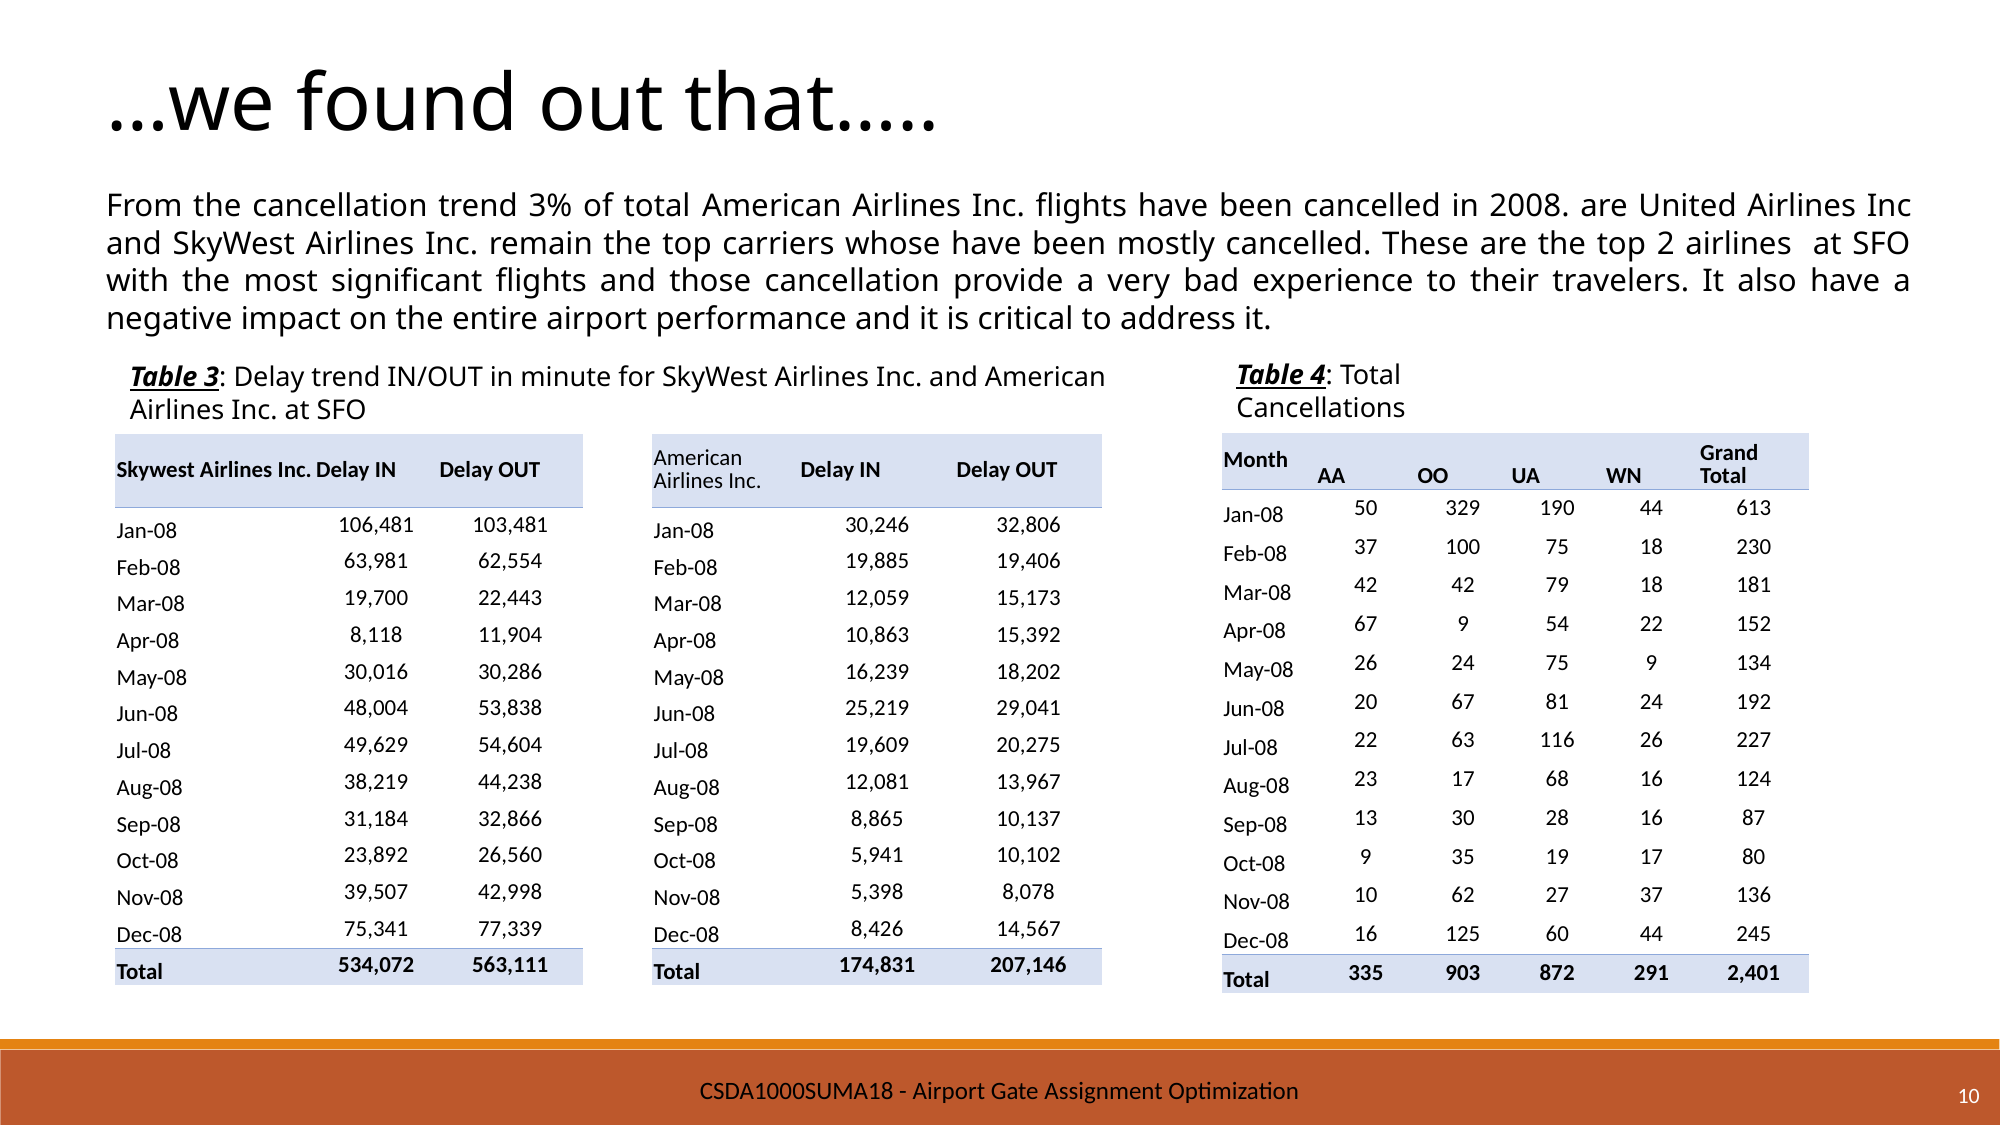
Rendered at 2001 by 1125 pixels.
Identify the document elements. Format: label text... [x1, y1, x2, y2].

table_cell 29,041 [955, 691, 1102, 728]
table_cell 100 [1416, 528, 1510, 567]
table_cell Jan-08 [1222, 490, 1316, 528]
table_cell 152 [1699, 606, 1809, 644]
table_cell Feb-08 [115, 544, 314, 581]
table_cell 106,481 [314, 508, 438, 544]
table_cell 116 [1510, 722, 1604, 761]
table_cell 28 [1510, 799, 1604, 838]
text_box From the cancellation trend 3% of total American Airlines Inc. flights have been cancelled in 2008. are United Airlines Inc and SkyWest Airlines Inc. remain the top carriers whose have been mostly cancelled. These are the top 2 airlines at SFO with the most significant flights and those cancellation provide a very bad experience to their travelers. It also have a negative impact on the entire airport performance and it is critical to address it. [91, 178, 1929, 343]
table_cell 80 [1699, 838, 1809, 877]
table_cell 77,339 [438, 911, 583, 948]
table_cell May-08 [1222, 644, 1316, 683]
table_cell 44,238 [438, 764, 583, 801]
table_cell Apr-08 [652, 617, 799, 654]
table_cell 17 [1604, 838, 1699, 877]
table_cell 48,004 [314, 691, 438, 728]
table_cell Mar-08 [652, 581, 799, 617]
table_cell 38,219 [314, 764, 438, 801]
table_cell 5,398 [799, 875, 955, 911]
table_cell 63,981 [314, 544, 438, 581]
table_cell 37 [1604, 877, 1699, 916]
footer CSDA1000SUMA18 - Airport Gate Assignment Optimization [604, 1059, 1396, 1120]
table_cell 291 [1604, 955, 1699, 993]
table_cell 27 [1510, 877, 1604, 916]
table_cell 37 [1316, 528, 1416, 567]
table_cell 62 [1416, 877, 1510, 916]
table_cell 75 [1510, 644, 1604, 683]
table_cell Oct-08 [1222, 838, 1316, 877]
table_cell 67 [1416, 683, 1510, 722]
table_cell 2,401 [1699, 955, 1809, 993]
table_cell Mar-08 [1222, 567, 1316, 606]
table_cell Oct-08 [652, 838, 799, 875]
table_cell 8,865 [799, 801, 955, 838]
table_cell 16,239 [799, 654, 955, 691]
table_cell 49,629 [314, 728, 438, 764]
table_cell Total [1222, 955, 1316, 993]
table_header Delay OUT [955, 434, 1102, 507]
table_cell 81 [1510, 683, 1604, 722]
table_cell Jan-08 [652, 508, 799, 544]
table_cell 24 [1416, 644, 1510, 683]
table_cell 79 [1510, 567, 1604, 606]
table_cell 63 [1416, 722, 1510, 761]
table_cell 227 [1699, 722, 1809, 761]
table_cell 207,146 [955, 949, 1102, 985]
table_cell 87 [1699, 799, 1809, 838]
table_cell 136 [1699, 877, 1809, 916]
table_cell Feb-08 [1222, 528, 1316, 567]
table_cell 26 [1604, 722, 1699, 761]
table_cell 10,137 [955, 801, 1102, 838]
slide_number 10 [1779, 1065, 1995, 1125]
table_cell 53,838 [438, 691, 583, 728]
table_cell 335 [1316, 955, 1416, 993]
table_cell Jan-08 [115, 508, 314, 544]
table_cell Sep-08 [652, 801, 799, 838]
table_cell 22 [1604, 606, 1699, 644]
table_cell 329 [1416, 490, 1510, 528]
table_cell 23 [1316, 761, 1416, 799]
table_cell 32,866 [438, 801, 583, 838]
table_cell 613 [1699, 490, 1809, 528]
table_cell 5,941 [799, 838, 955, 875]
table_cell 60 [1510, 916, 1604, 954]
table_cell 103,481 [438, 508, 583, 544]
table_cell Jul-08 [652, 728, 799, 764]
table_cell 190 [1510, 490, 1604, 528]
table_header Skywest Airlines Inc. [115, 434, 314, 507]
table_cell 124 [1699, 761, 1809, 799]
table_cell Sep-08 [115, 801, 314, 838]
table_cell 26,560 [438, 838, 583, 875]
table_cell Jun-08 [115, 691, 314, 728]
table_cell 62,554 [438, 544, 583, 581]
table_cell 15,173 [955, 581, 1102, 617]
table_cell Total [652, 949, 799, 985]
table_cell Total [115, 949, 314, 985]
table_cell Dec-08 [115, 911, 314, 948]
table_cell 12,081 [799, 764, 955, 801]
table_cell 19,406 [955, 544, 1102, 581]
table_header Delay IN [799, 434, 955, 507]
text_box …we found out that….. [90, 44, 2000, 153]
table_header Grand Total [1699, 433, 1809, 489]
table_cell 17 [1416, 761, 1510, 799]
table_cell Nov-08 [1222, 877, 1316, 916]
table_cell 872 [1510, 955, 1604, 993]
table_cell Aug-08 [115, 764, 314, 801]
table_cell 30 [1416, 799, 1510, 838]
table_cell 24 [1604, 683, 1699, 722]
table_cell 14,567 [955, 911, 1102, 948]
table_cell 18,202 [955, 654, 1102, 691]
table_cell 75,341 [314, 911, 438, 948]
table_cell 563,111 [438, 949, 583, 985]
table_cell 10 [1316, 877, 1416, 916]
table_cell 30,246 [799, 508, 955, 544]
table_cell 9 [1604, 644, 1699, 683]
table_cell Jul-08 [1222, 722, 1316, 761]
table_cell 18 [1604, 528, 1699, 567]
table_cell 30,016 [314, 654, 438, 691]
table_header UA [1510, 433, 1604, 489]
table_header Delay OUT [438, 434, 583, 507]
table_cell 134 [1699, 644, 1809, 683]
table_cell 9 [1316, 838, 1416, 877]
table_header Month [1222, 433, 1316, 489]
table_cell Aug-08 [1222, 761, 1316, 799]
table_cell 44 [1604, 490, 1699, 528]
table_cell 22,443 [438, 581, 583, 617]
table_cell 16 [1316, 916, 1416, 954]
table_cell 42 [1316, 567, 1416, 606]
table_cell 42 [1416, 567, 1510, 606]
table_cell 54 [1510, 606, 1604, 644]
table_cell 10,102 [955, 838, 1102, 875]
table_cell 15,392 [955, 617, 1102, 654]
table_cell 19,885 [799, 544, 955, 581]
table_cell 54,604 [438, 728, 583, 764]
table_cell 31,184 [314, 801, 438, 838]
table_cell Apr-08 [1222, 606, 1316, 644]
table_header WN [1604, 433, 1699, 489]
table_cell Mar-08 [115, 581, 314, 617]
table_cell 35 [1416, 838, 1510, 877]
table_cell May-08 [115, 654, 314, 691]
table_cell 32,806 [955, 508, 1102, 544]
table_cell 125 [1416, 916, 1510, 954]
table_cell 16 [1604, 761, 1699, 799]
table_cell 9 [1416, 606, 1510, 644]
text_box Table 4: Total Cancellations [1221, 350, 1579, 431]
table_cell 13,967 [955, 764, 1102, 801]
table_cell 534,072 [314, 949, 438, 985]
table_cell Oct-08 [115, 838, 314, 875]
table_cell Nov-08 [115, 875, 314, 911]
table_cell 8,426 [799, 911, 955, 948]
table_cell Jun-08 [652, 691, 799, 728]
table_cell Nov-08 [652, 875, 799, 911]
table_cell 68 [1510, 761, 1604, 799]
table_cell 22 [1316, 722, 1416, 761]
table_cell 44 [1604, 916, 1699, 954]
table_cell Aug-08 [652, 764, 799, 801]
table_cell 42,998 [438, 875, 583, 911]
table_cell 39,507 [314, 875, 438, 911]
table_cell Dec-08 [652, 911, 799, 948]
table_cell 181 [1699, 567, 1809, 606]
table_cell 192 [1699, 683, 1809, 722]
table_cell Sep-08 [1222, 799, 1316, 838]
table_cell May-08 [652, 654, 799, 691]
table_cell 13 [1316, 799, 1416, 838]
table_cell 20 [1316, 683, 1416, 722]
table_cell 25,219 [799, 691, 955, 728]
table_cell 23,892 [314, 838, 438, 875]
table_cell 16 [1604, 799, 1699, 838]
table_cell 30,286 [438, 654, 583, 691]
table_header AA [1316, 433, 1416, 489]
table_cell Apr-08 [115, 617, 314, 654]
table_cell Feb-08 [652, 544, 799, 581]
table_cell 18 [1604, 567, 1699, 606]
table_cell 174,831 [799, 949, 955, 985]
table_cell 19,609 [799, 728, 955, 764]
table_header American Airlines Inc. [652, 434, 799, 507]
table_cell 19,700 [314, 581, 438, 617]
table_cell 8,078 [955, 875, 1102, 911]
table_cell Dec-08 [1222, 916, 1316, 954]
table_cell 8,118 [314, 617, 438, 654]
table_cell 67 [1316, 606, 1416, 644]
table_cell 903 [1416, 955, 1510, 993]
table_cell 26 [1316, 644, 1416, 683]
table_cell 75 [1510, 528, 1604, 567]
table_cell 12,059 [799, 581, 955, 617]
table_cell 11,904 [438, 617, 583, 654]
table_header Delay IN [314, 434, 438, 507]
table_cell 19 [1510, 838, 1604, 877]
table_cell 50 [1316, 490, 1416, 528]
table_cell 230 [1699, 528, 1809, 567]
table_header OO [1416, 433, 1510, 489]
table_cell Jun-08 [1222, 683, 1316, 722]
text_box Table 3: Delay trend IN/OUT in minute for SkyWest Airlines Inc. and American Airlines Inc. at SFO [115, 352, 1127, 432]
table_cell 10,863 [799, 617, 955, 654]
table_cell Jul-08 [115, 728, 314, 764]
table_cell 245 [1699, 916, 1809, 954]
table_cell 20,275 [955, 728, 1102, 764]
